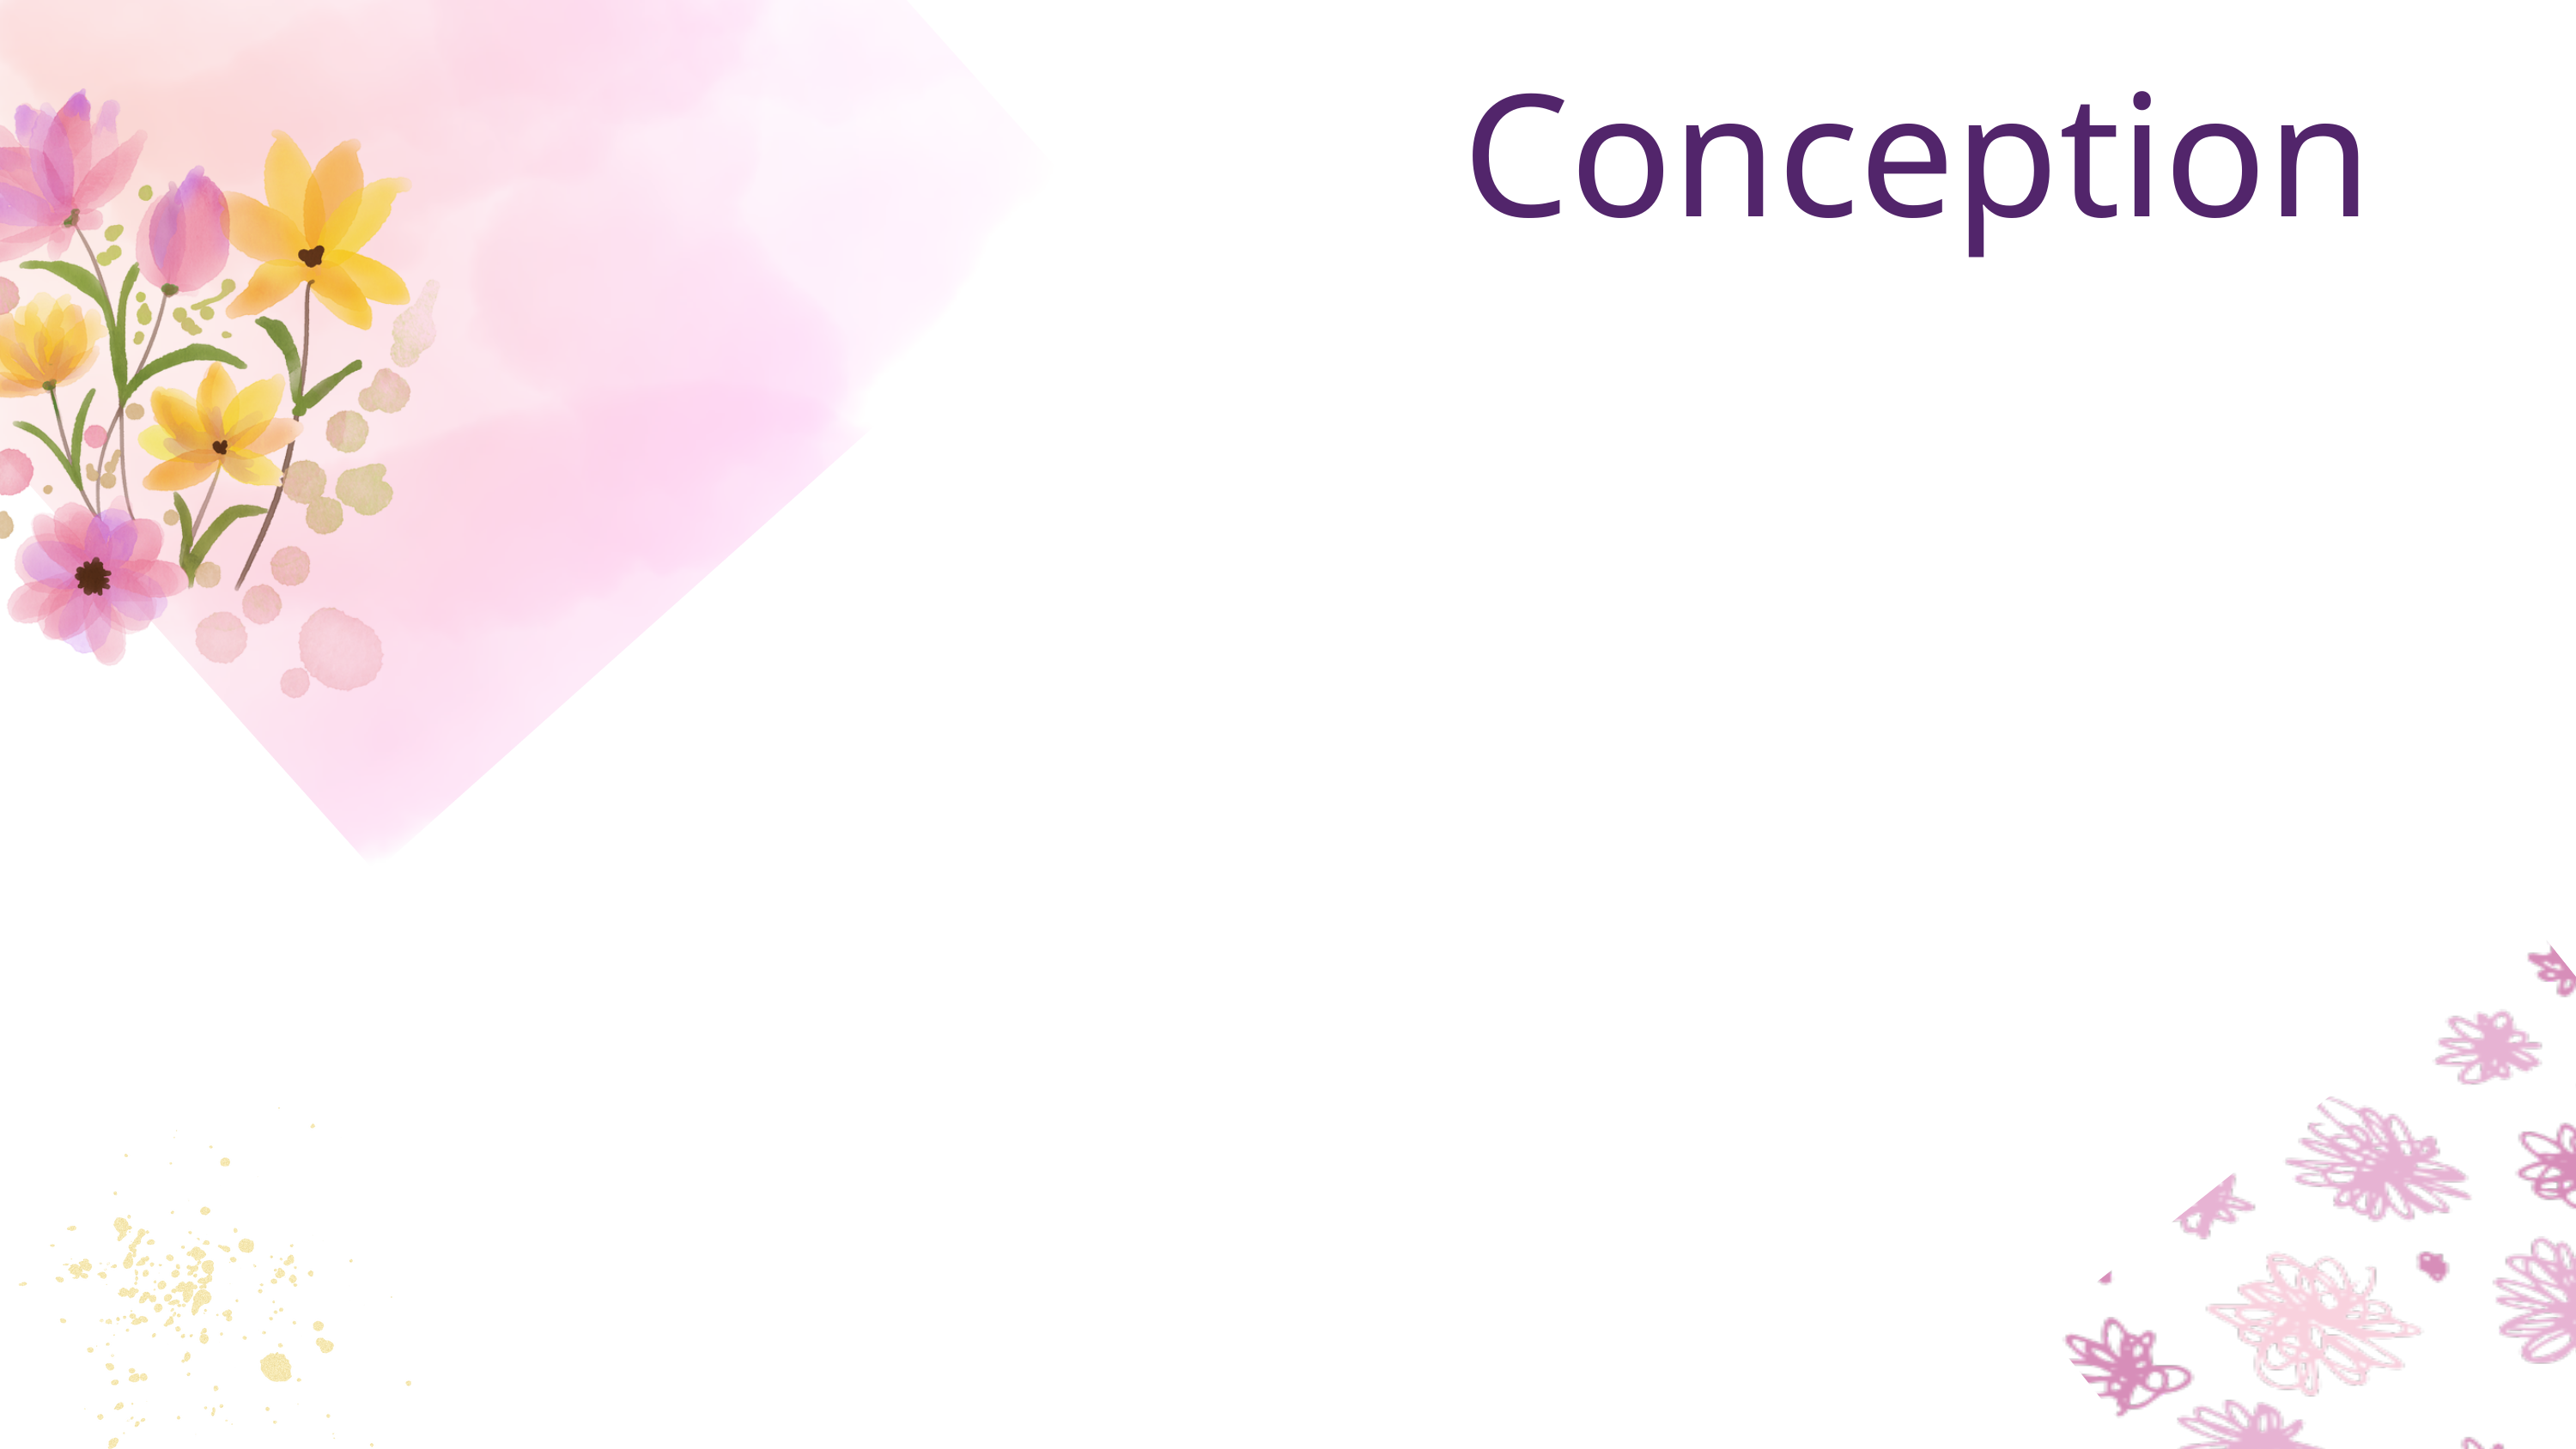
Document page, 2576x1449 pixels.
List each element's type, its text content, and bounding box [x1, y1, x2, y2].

text_box [18, 1107, 411, 1449]
text_box [221, 0, 1104, 872]
text_box [0, 0, 550, 699]
text_box [2042, 930, 2576, 1449]
text_box Conception [1462, 33, 2450, 252]
